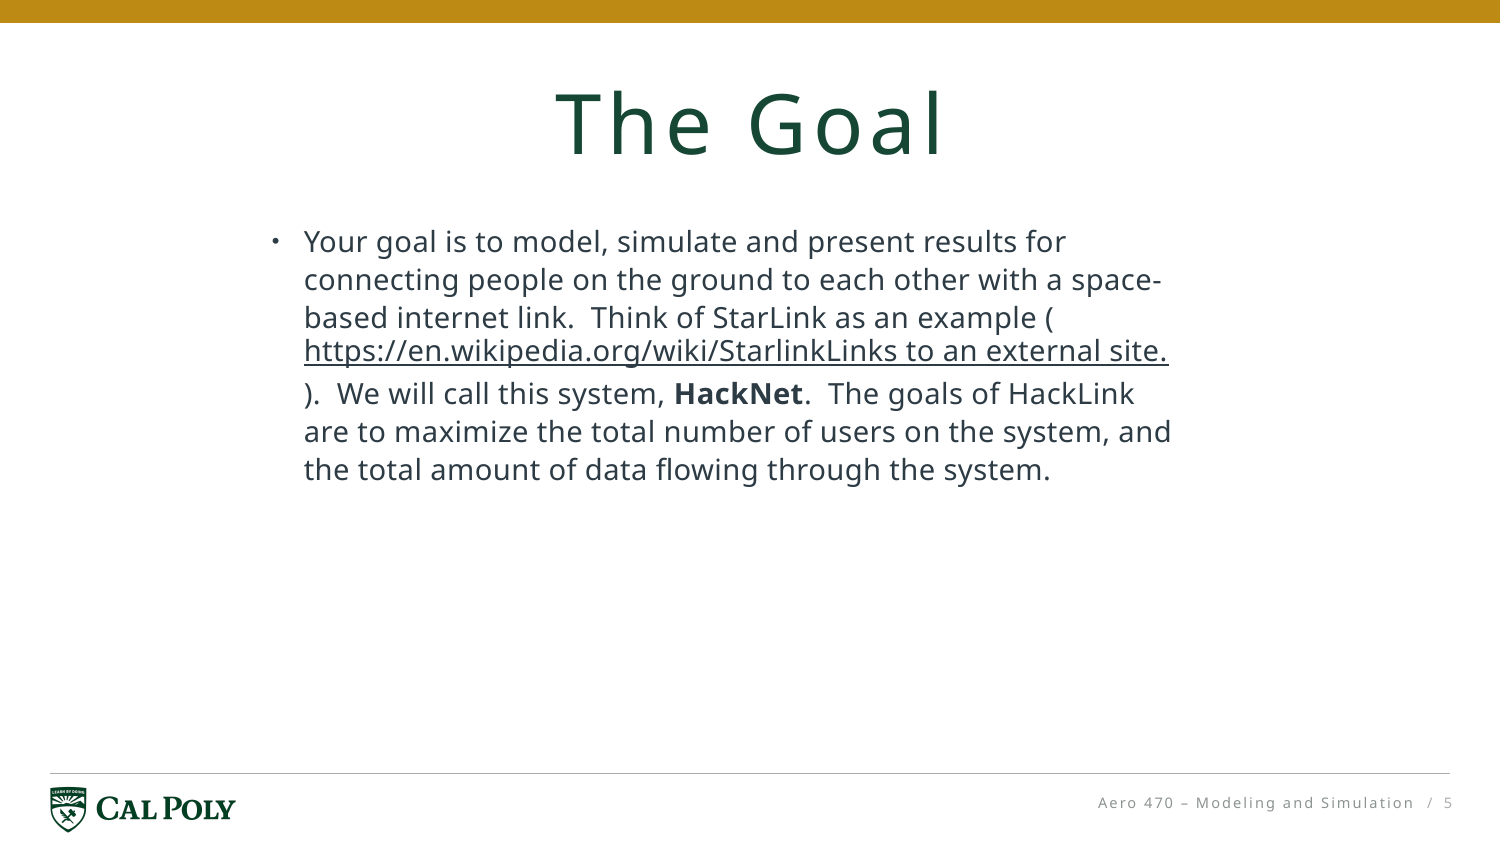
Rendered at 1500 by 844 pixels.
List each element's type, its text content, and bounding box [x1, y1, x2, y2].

slide_number / 5 [1400, 781, 1467, 827]
list Your goal is to model, simulate and present results for connecting people on the ground to each other with a space-based internet link. Think of StarLink as an example (https://en.wikipedia.org/wiki/StarlinkLinks to an external site.). We will call this system, HackNet. The goals of HackLink are to maximize the total number of users on the system, and the total amount of data flowing through the system. [241, 213, 1203, 631]
footer Aero 470 – Modeling and Simulation [921, 781, 1400, 827]
title The Goal [103, 89, 1397, 167]
